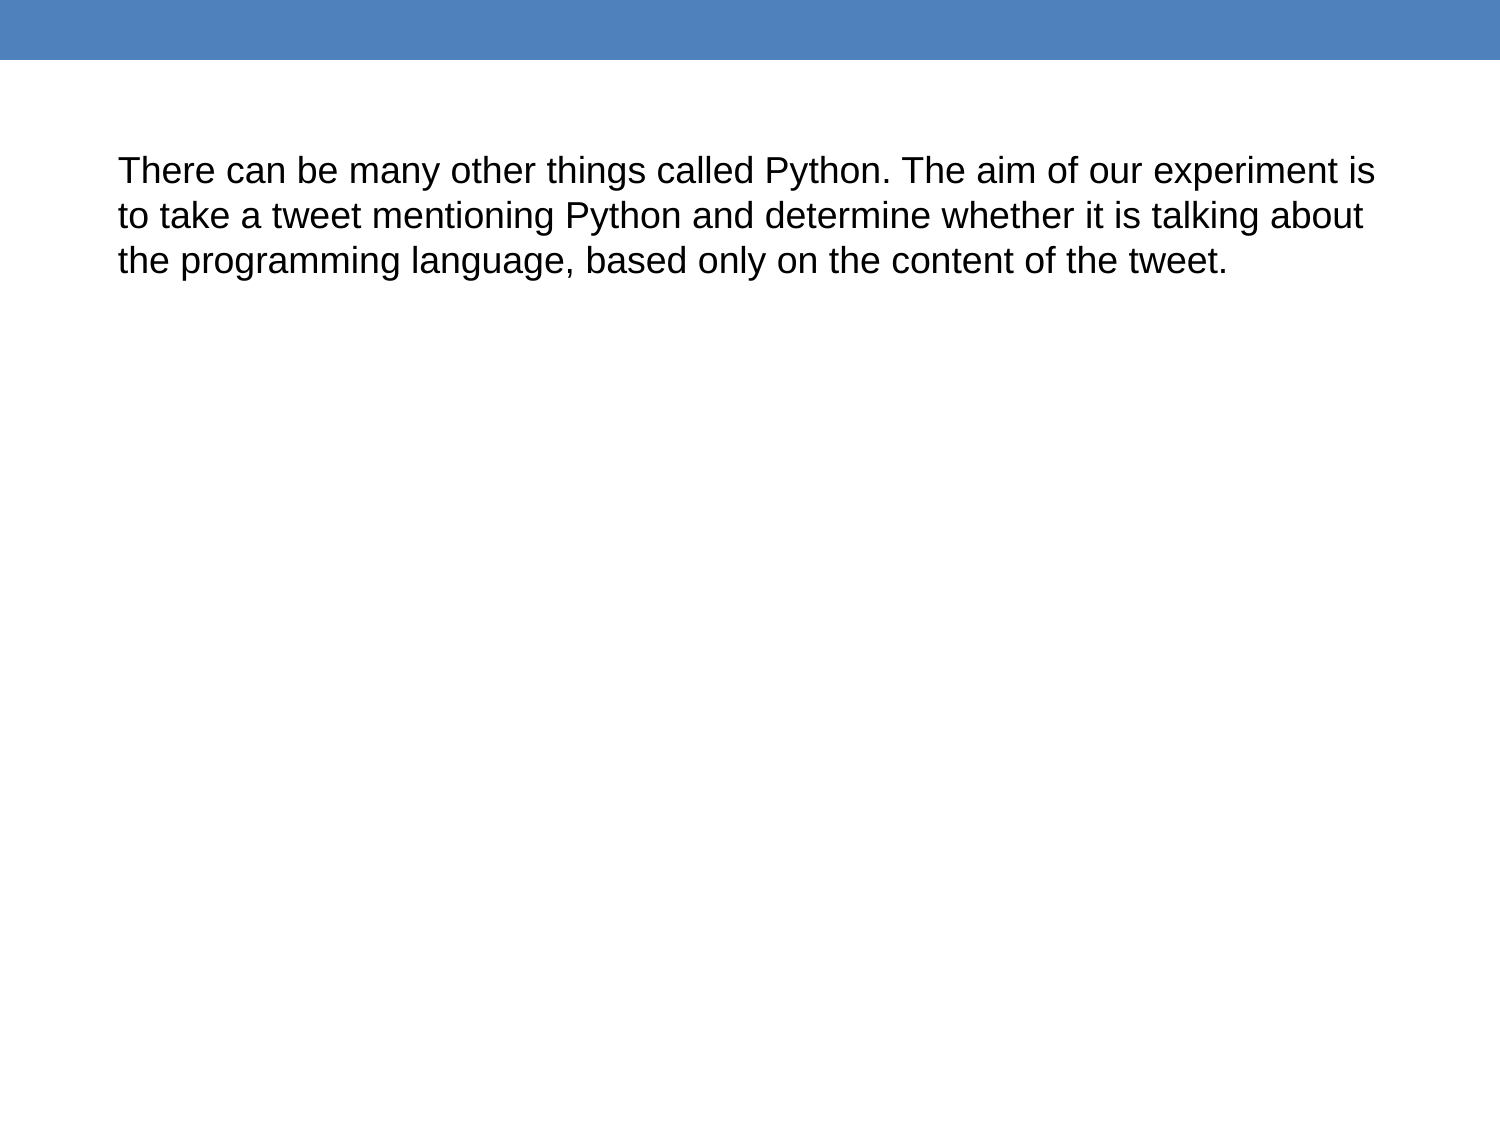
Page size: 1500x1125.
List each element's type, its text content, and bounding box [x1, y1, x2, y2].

text_box There can be many other things called Python. The aim of our experiment is to take a tweet mentioning Python and determine whether it is talking about the programming language, based only on the content of the tweet. [103, 138, 1397, 289]
